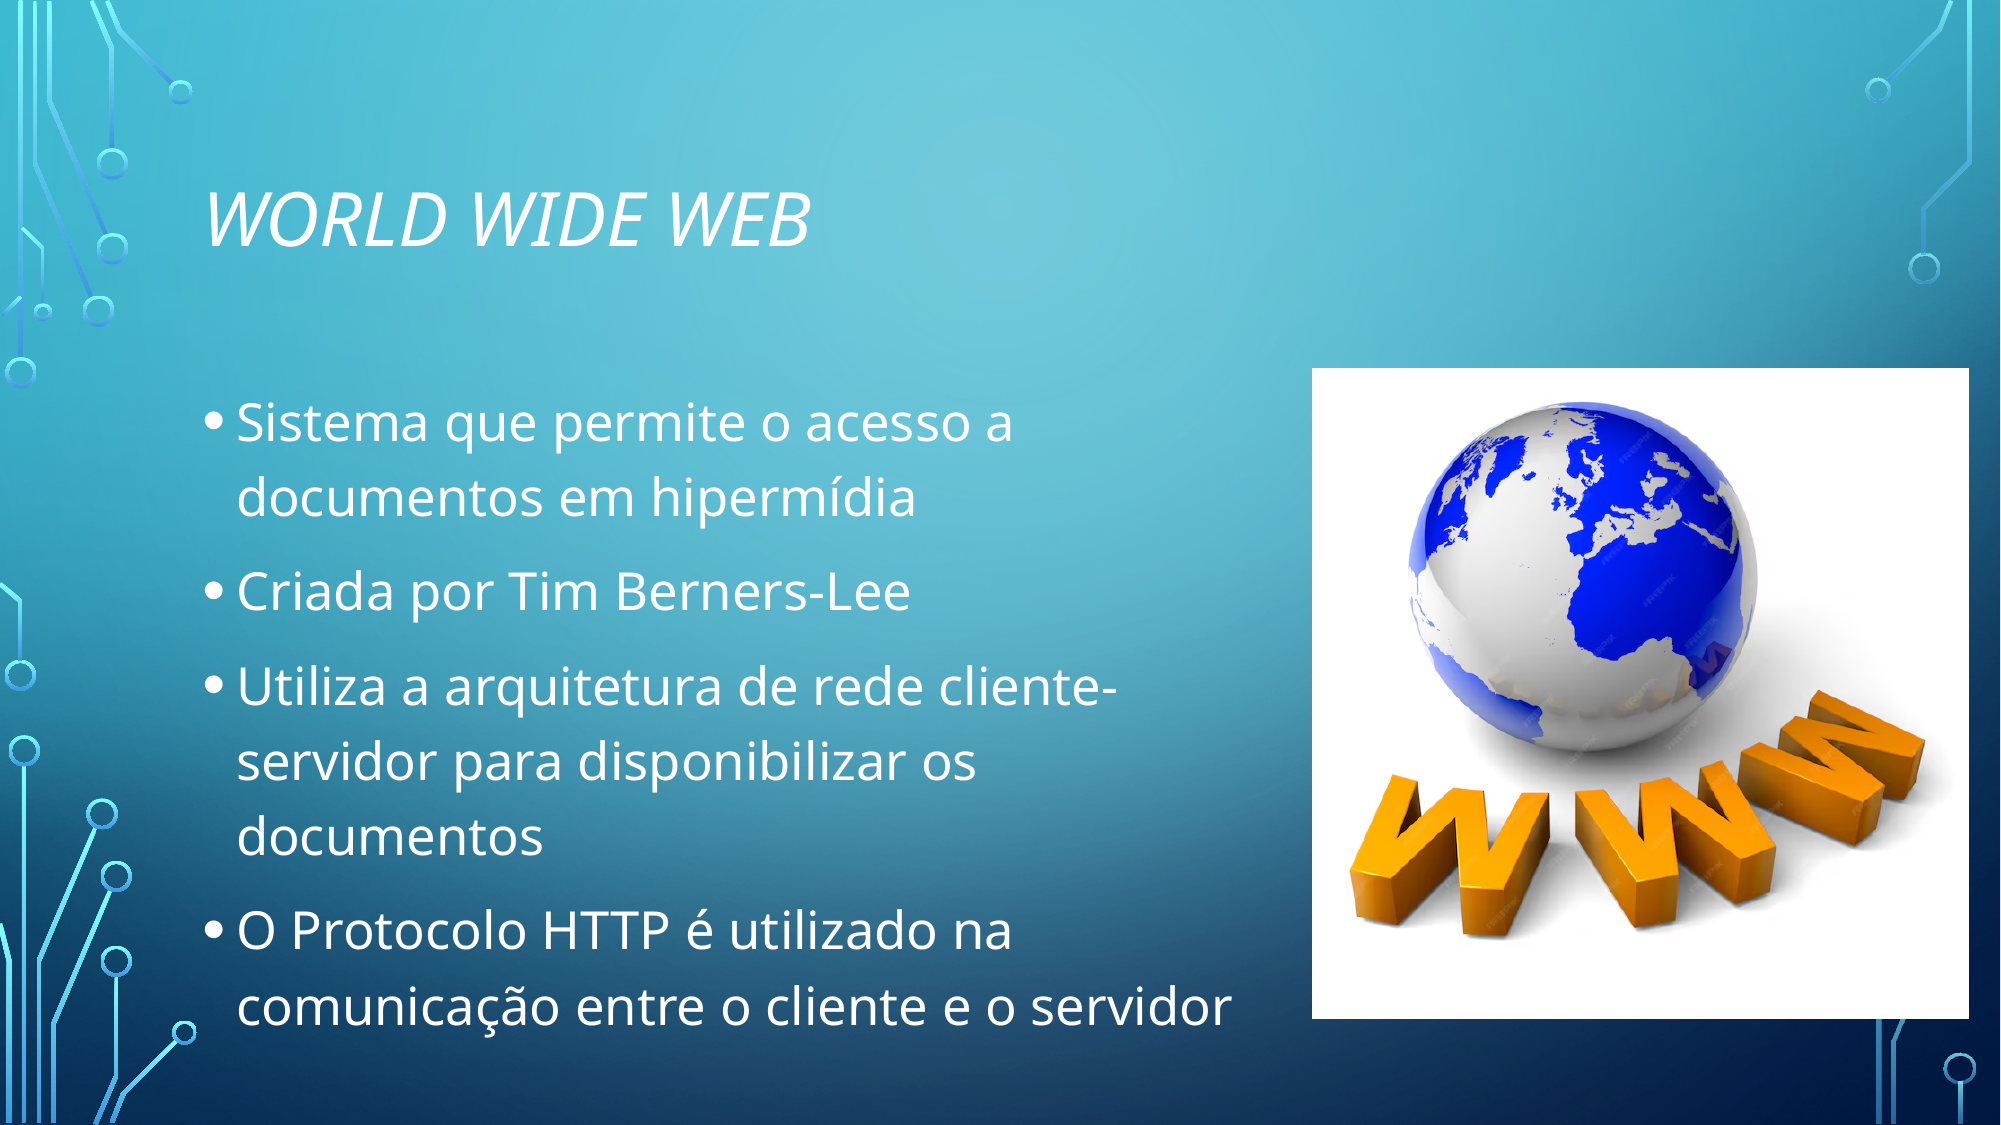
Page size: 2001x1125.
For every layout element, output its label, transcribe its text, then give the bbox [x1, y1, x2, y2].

title World Wide Web [187, 101, 1813, 344]
picture [1312, 368, 1969, 1019]
list Sistema que permite o acesso a documentos em hipermídia Criada por Tim Berners-Lee Utiliza a arquitetura de rede cliente-servidor para disponibilizar os documentos O Protocolo HTTP é utilizado na comunicação entre o cliente e o servidor [187, 369, 1313, 1044]
